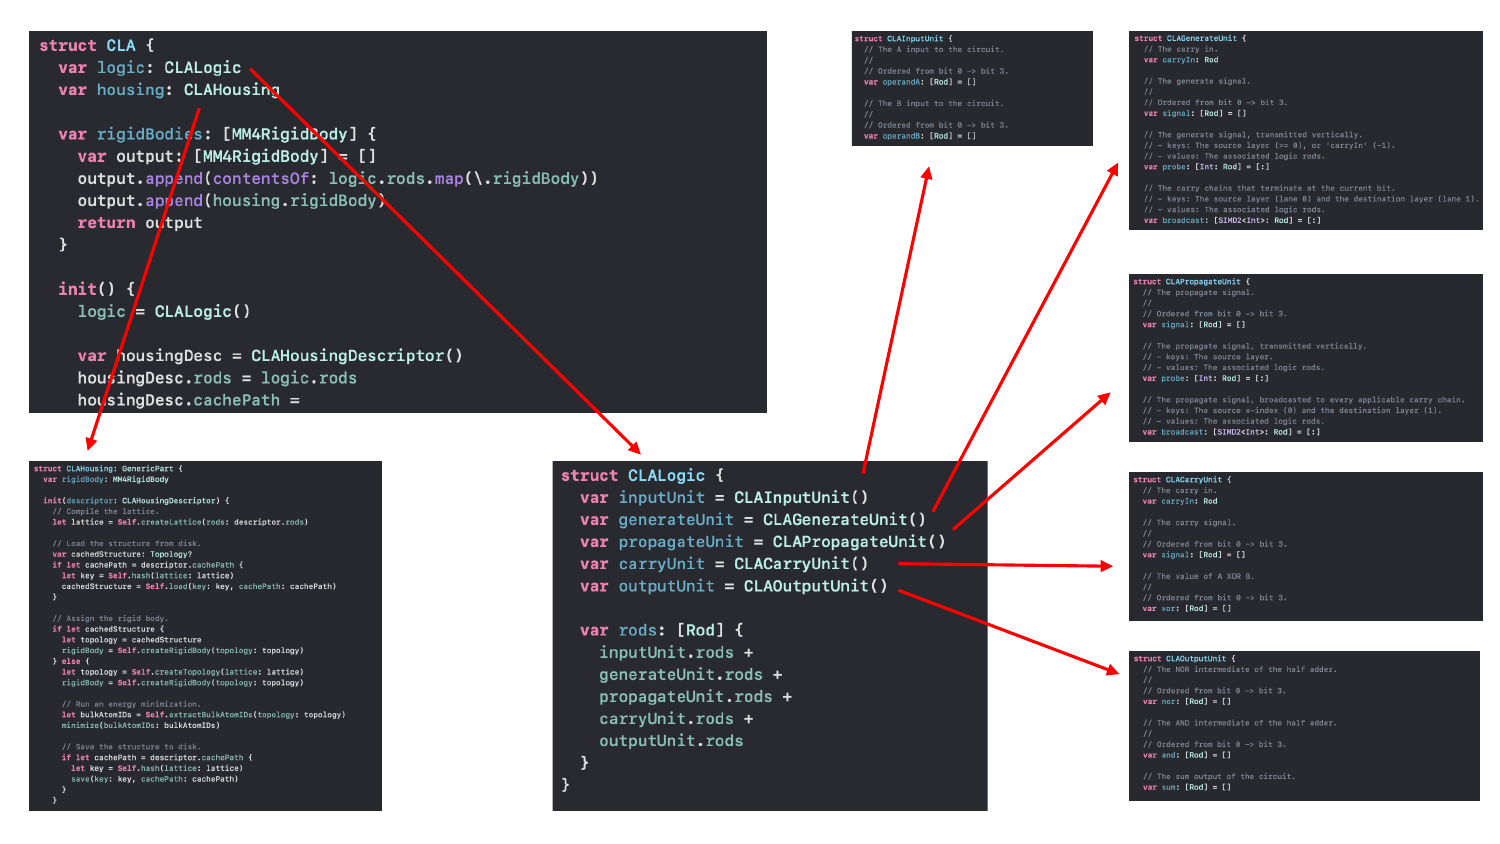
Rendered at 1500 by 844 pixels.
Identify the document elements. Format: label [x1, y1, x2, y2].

picture [1128, 274, 1483, 443]
picture [1128, 31, 1483, 231]
text_box [898, 590, 1120, 675]
picture [851, 31, 1094, 146]
picture [28, 31, 767, 414]
text_box [898, 563, 1114, 567]
picture [1128, 471, 1483, 621]
text_box [249, 68, 642, 455]
picture [1128, 651, 1480, 801]
text_box [932, 162, 1119, 512]
picture [28, 461, 383, 811]
picture [552, 461, 988, 811]
text_box [87, 107, 200, 451]
text_box [862, 166, 928, 474]
text_box [952, 392, 1111, 530]
